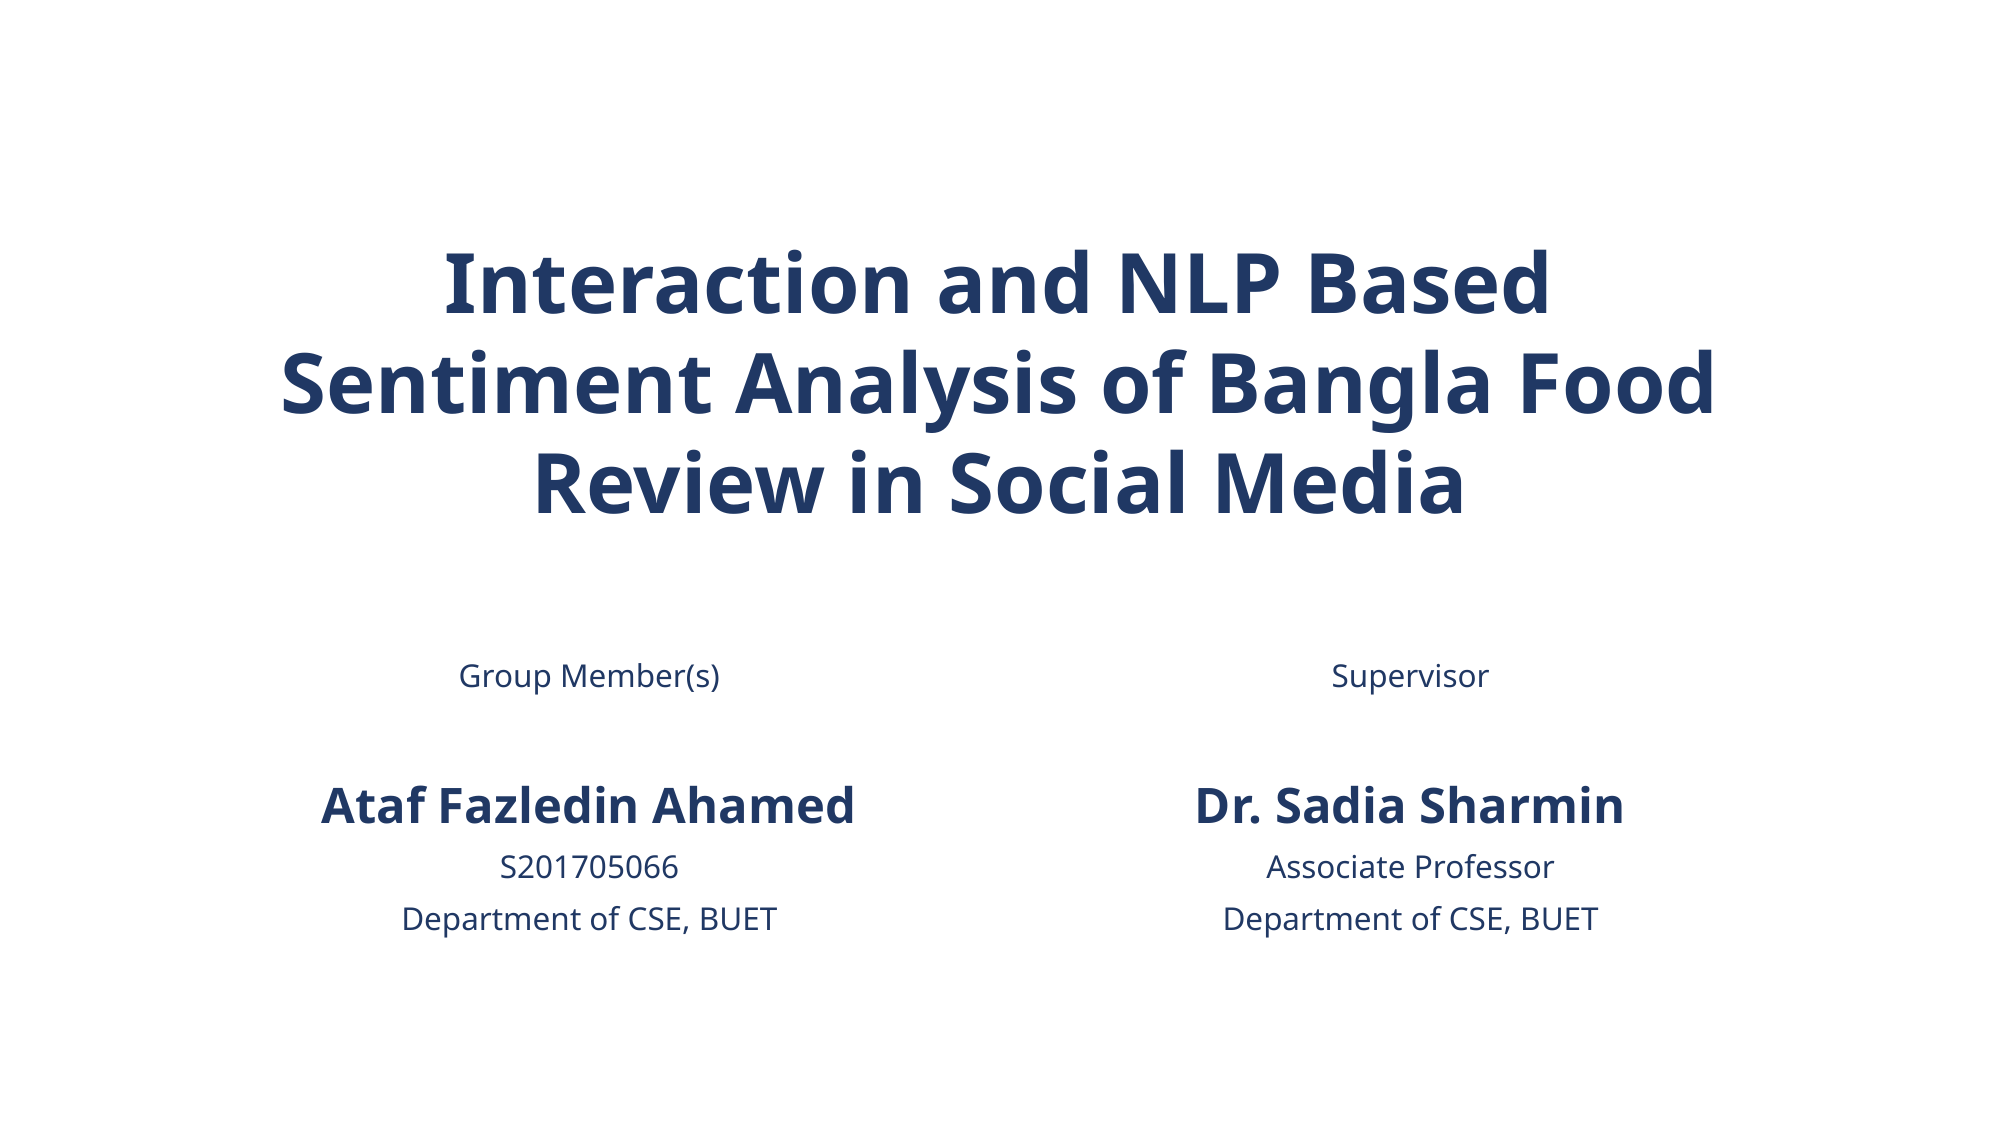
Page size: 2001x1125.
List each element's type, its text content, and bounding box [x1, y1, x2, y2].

subtitle Group Member(s) Ataf Fazledin Ahamed S201705066 Department of CSE, BUET Supervisor Dr. Sadia Sharmin Associate Professor Department of CSE, BUET [163, 652, 1837, 998]
title Interaction and NLP Based Sentiment Analysis of Bangla Food Review in Social Media [218, 184, 1781, 576]
